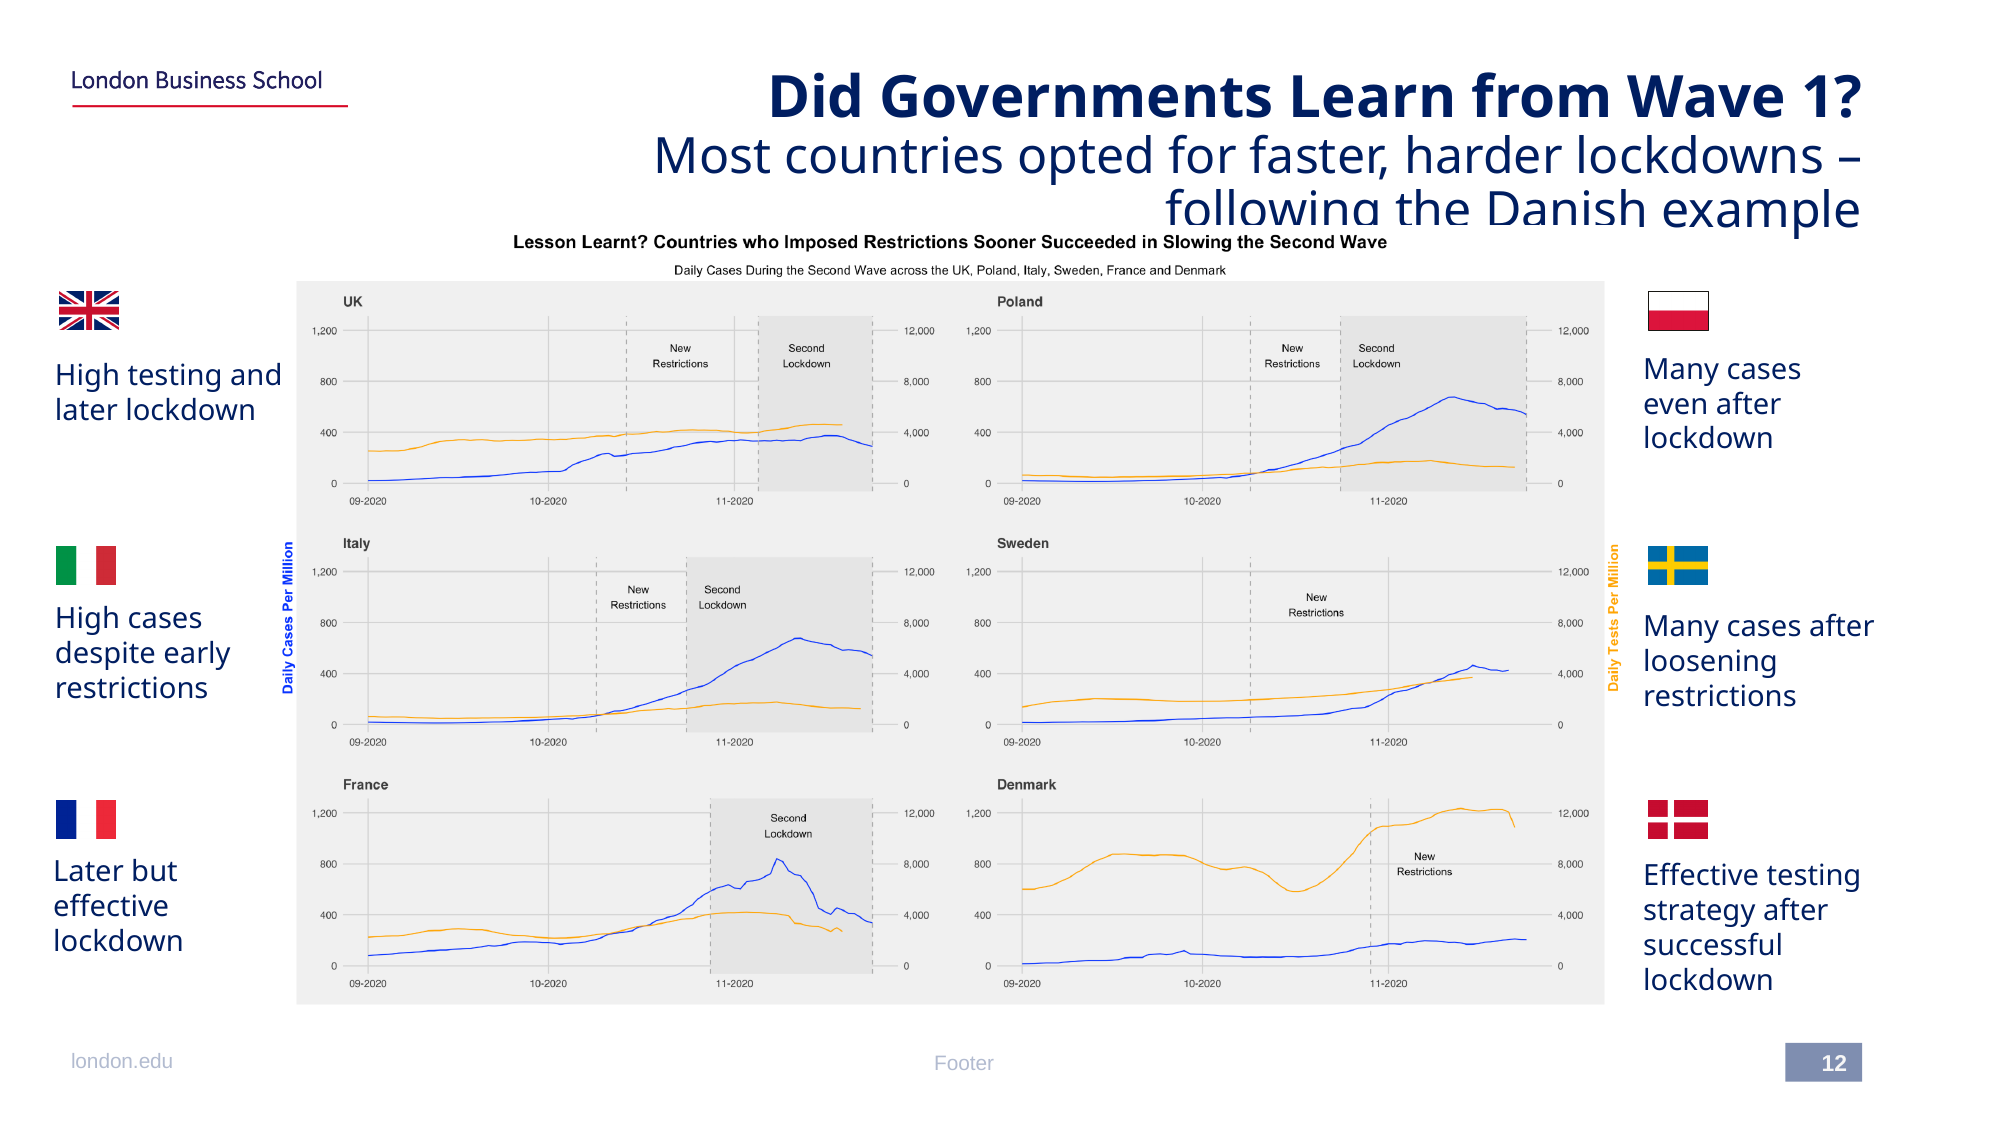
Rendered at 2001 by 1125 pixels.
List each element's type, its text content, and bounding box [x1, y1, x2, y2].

text_box High testing and later lockdown [43, 344, 273, 438]
text_box Effective testing strategy after successful lockdown [1631, 844, 1886, 1008]
title Did Governments Learn from Wave 1? Most countries opted for faster, harder lockdowns – following the Danish example [420, 59, 1863, 137]
text_box Later but effective lockdown [41, 840, 273, 969]
text_box High cases despite early restrictions [43, 587, 273, 752]
text_box Many cases even after lockdown [1631, 338, 1886, 467]
picture [0, 0, 2001, 1125]
text_box Many cases after loosening restrictions [1631, 595, 1947, 724]
